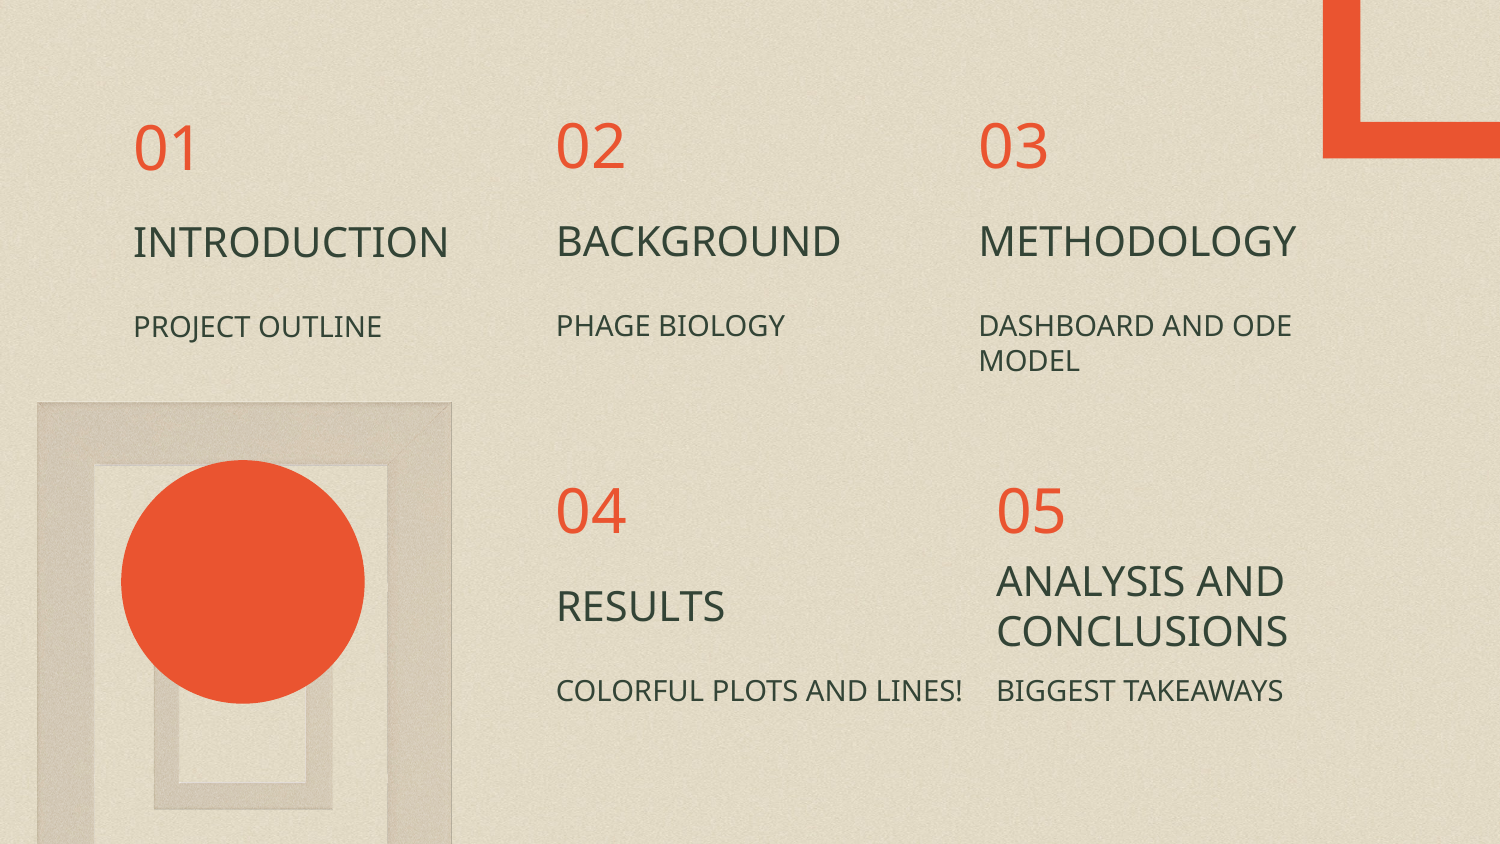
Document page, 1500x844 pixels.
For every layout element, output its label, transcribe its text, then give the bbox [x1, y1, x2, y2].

picture [1361, 0, 1500, 121]
picture [0, 0, 1500, 844]
subtitle BIGGEST TAKEAWAYS [981, 657, 1419, 737]
title 01 [118, 100, 328, 198]
text_box METHODOLOGY [963, 195, 1402, 283]
title ANALYSIS AND CONCLUSIONS [981, 561, 1419, 648]
text_box DASHBOARD AND ODE MODEL [963, 292, 1402, 372]
title 05 [981, 463, 1191, 562]
subtitle PROJECT OUTLINE [118, 293, 461, 374]
title 04 [540, 463, 751, 562]
subtitle PHAGE BIOLOGY [540, 292, 963, 372]
title INTRODUCTION [118, 197, 507, 284]
text_box 03 [963, 98, 1173, 196]
title 02 [540, 98, 751, 197]
title BACKGROUND [540, 196, 963, 283]
subtitle COLORFUL PLOTS AND LINES! [540, 657, 979, 737]
title RESULTS [540, 561, 979, 648]
